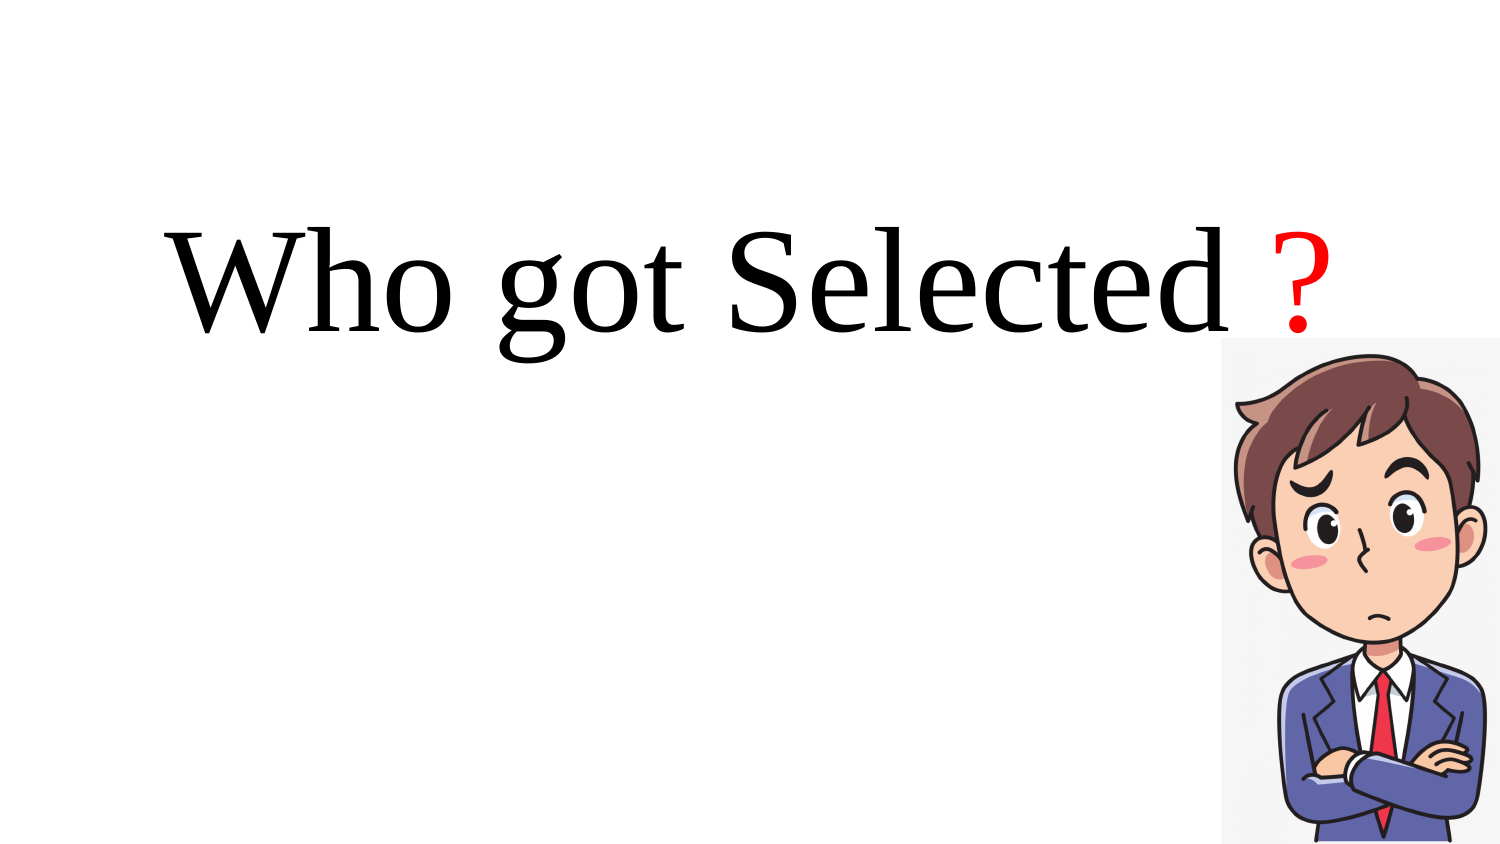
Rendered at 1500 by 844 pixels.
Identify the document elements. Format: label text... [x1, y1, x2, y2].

title Who got Selected ? [0, 129, 1500, 415]
picture [1221, 338, 1500, 844]
